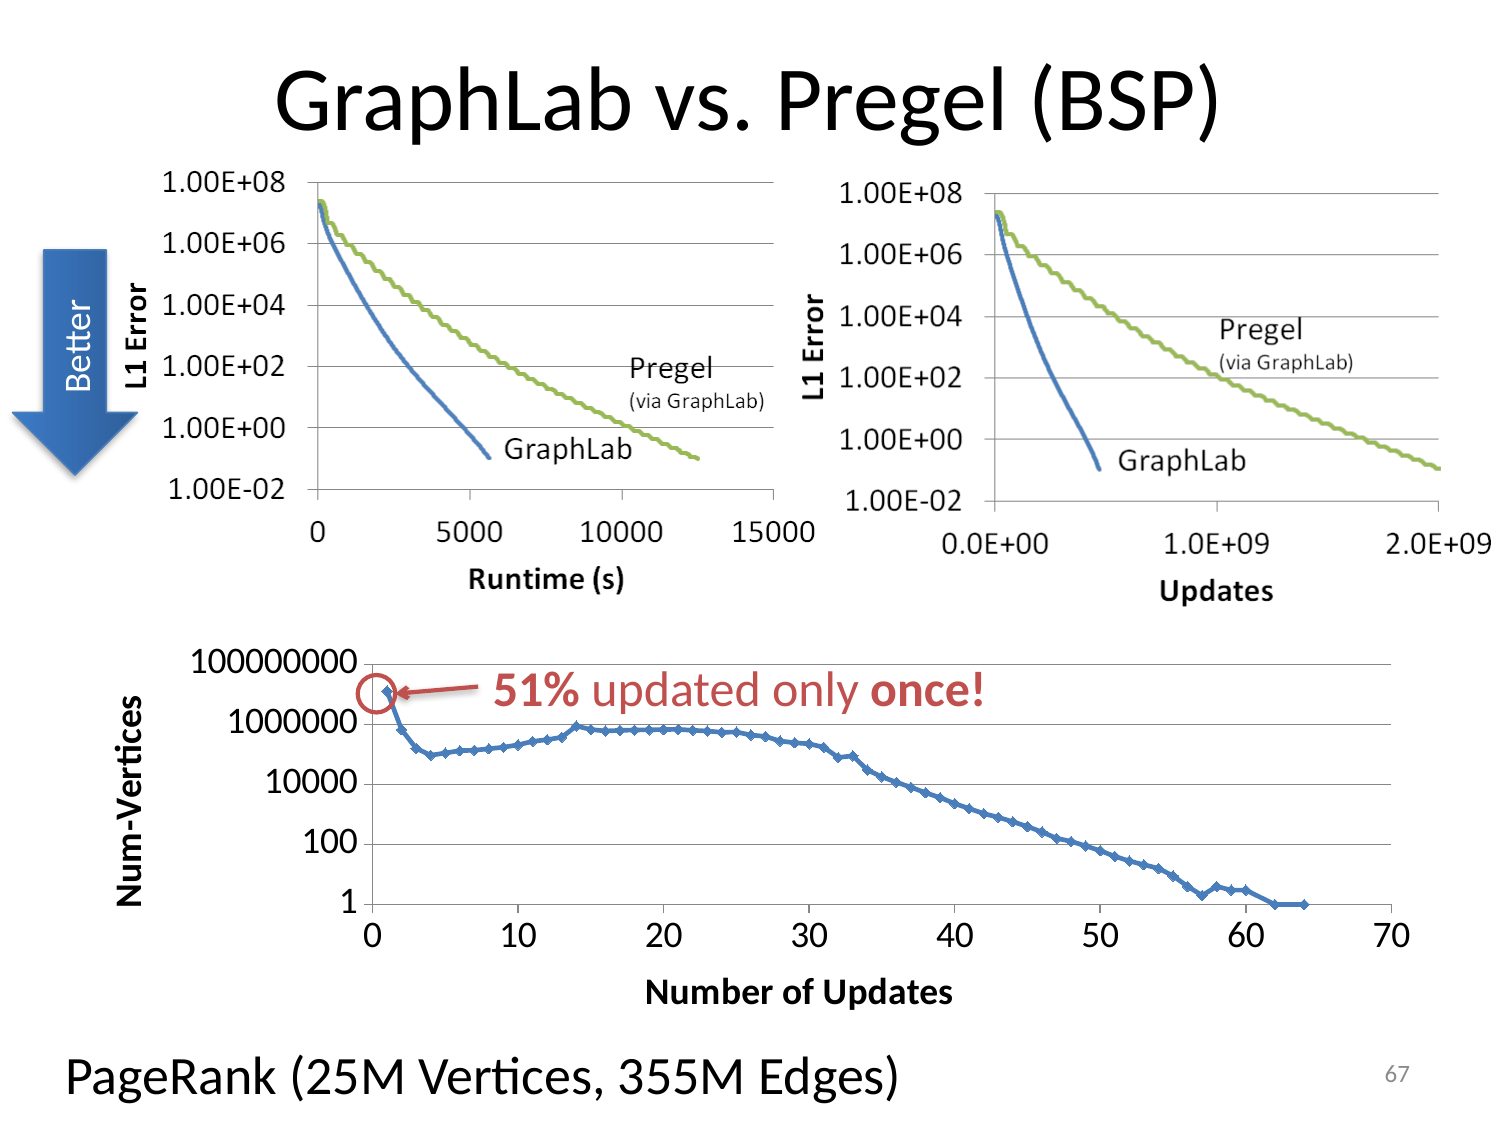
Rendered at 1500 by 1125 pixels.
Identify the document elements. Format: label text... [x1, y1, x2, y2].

list PageRank (25M Vertices, 355M Edges) [50, 1032, 1400, 1113]
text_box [74, 637, 1438, 1051]
picture [764, 162, 1500, 637]
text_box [12, 150, 840, 626]
title GraphLab vs. Pregel (BSP) [75, 0, 1425, 160]
slide_number 67 [1074, 1059, 1425, 1103]
